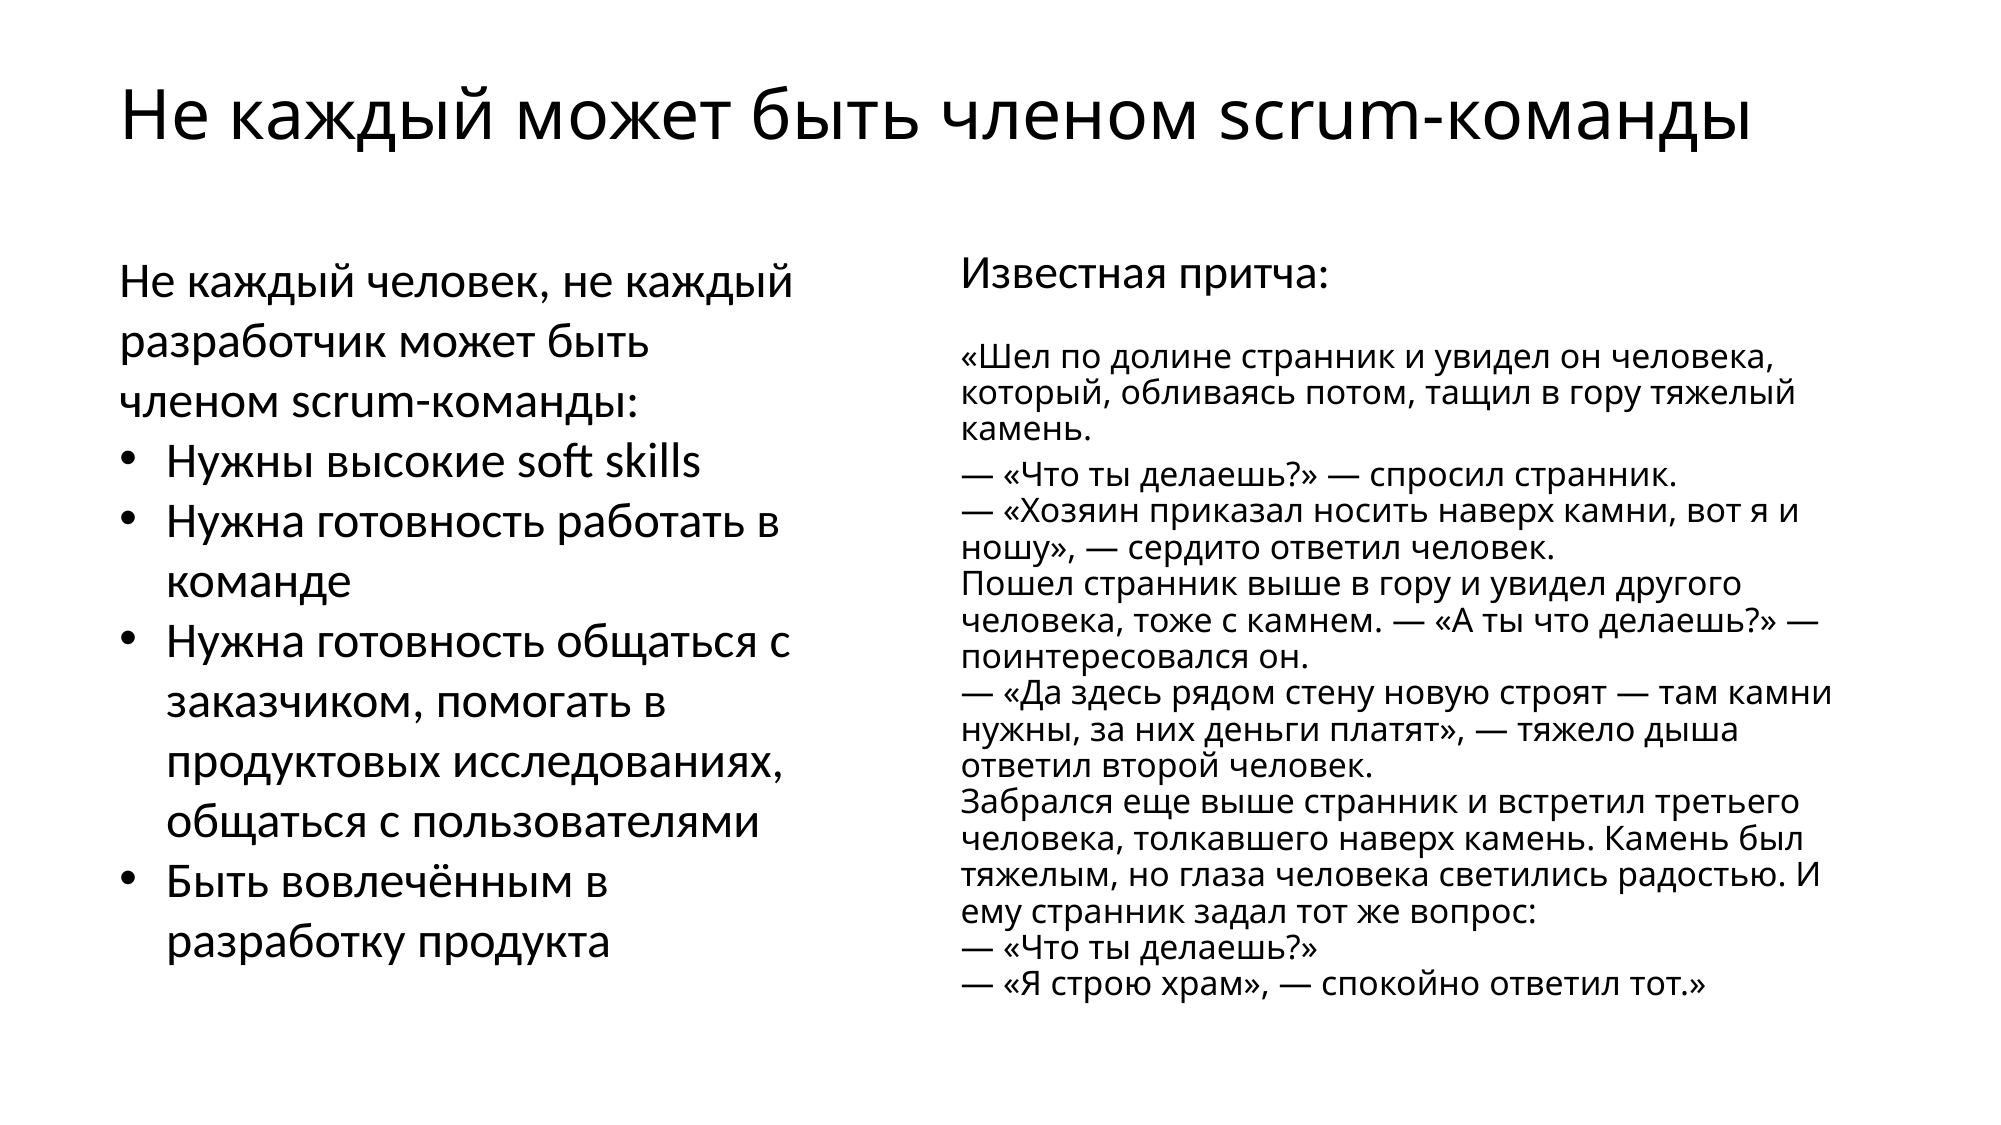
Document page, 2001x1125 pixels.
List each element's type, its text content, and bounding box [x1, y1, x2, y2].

text_box Не каждый человек, не каждый разработчик может быть членом scrum-команды: Нужны высокие soft skills Нужна готовность работать в команде Нужна готовность общаться с заказчиком, помогать в продуктовых исследованиях, общаться с пользователями Быть вовлечённым в разработку продукта [104, 239, 814, 975]
title Не каждый может быть членом scrum-команды [104, 39, 1903, 194]
list Известная притча: «Шел по долине странник и увидел он человека, который, обливаясь потом, тащил в гору тяжелый камень. — «Что ты делаешь?» — спросил странник. — «Хозяин приказал носить наверх камни, вот я и ношу», — сердито ответил человек. Пошел странник выше в гору и увидел другого человека, тоже с камнем. — «А ты что делаешь?» — поинтересовался он. — «Да здесь рядом стену новую строят — там камни нужны, за них деньги платят», — тяжело дыша ответил второй человек. Забрался еще выше странник и встретил третьего человека, толкавшего наверх камень. Камень был тяжелым, но глаза человека светились радостью. И ему странник задал тот же вопрос: — «Что ты делаешь?» — «Я строю храм», — спокойно ответил тот.» [945, 239, 1863, 1014]
